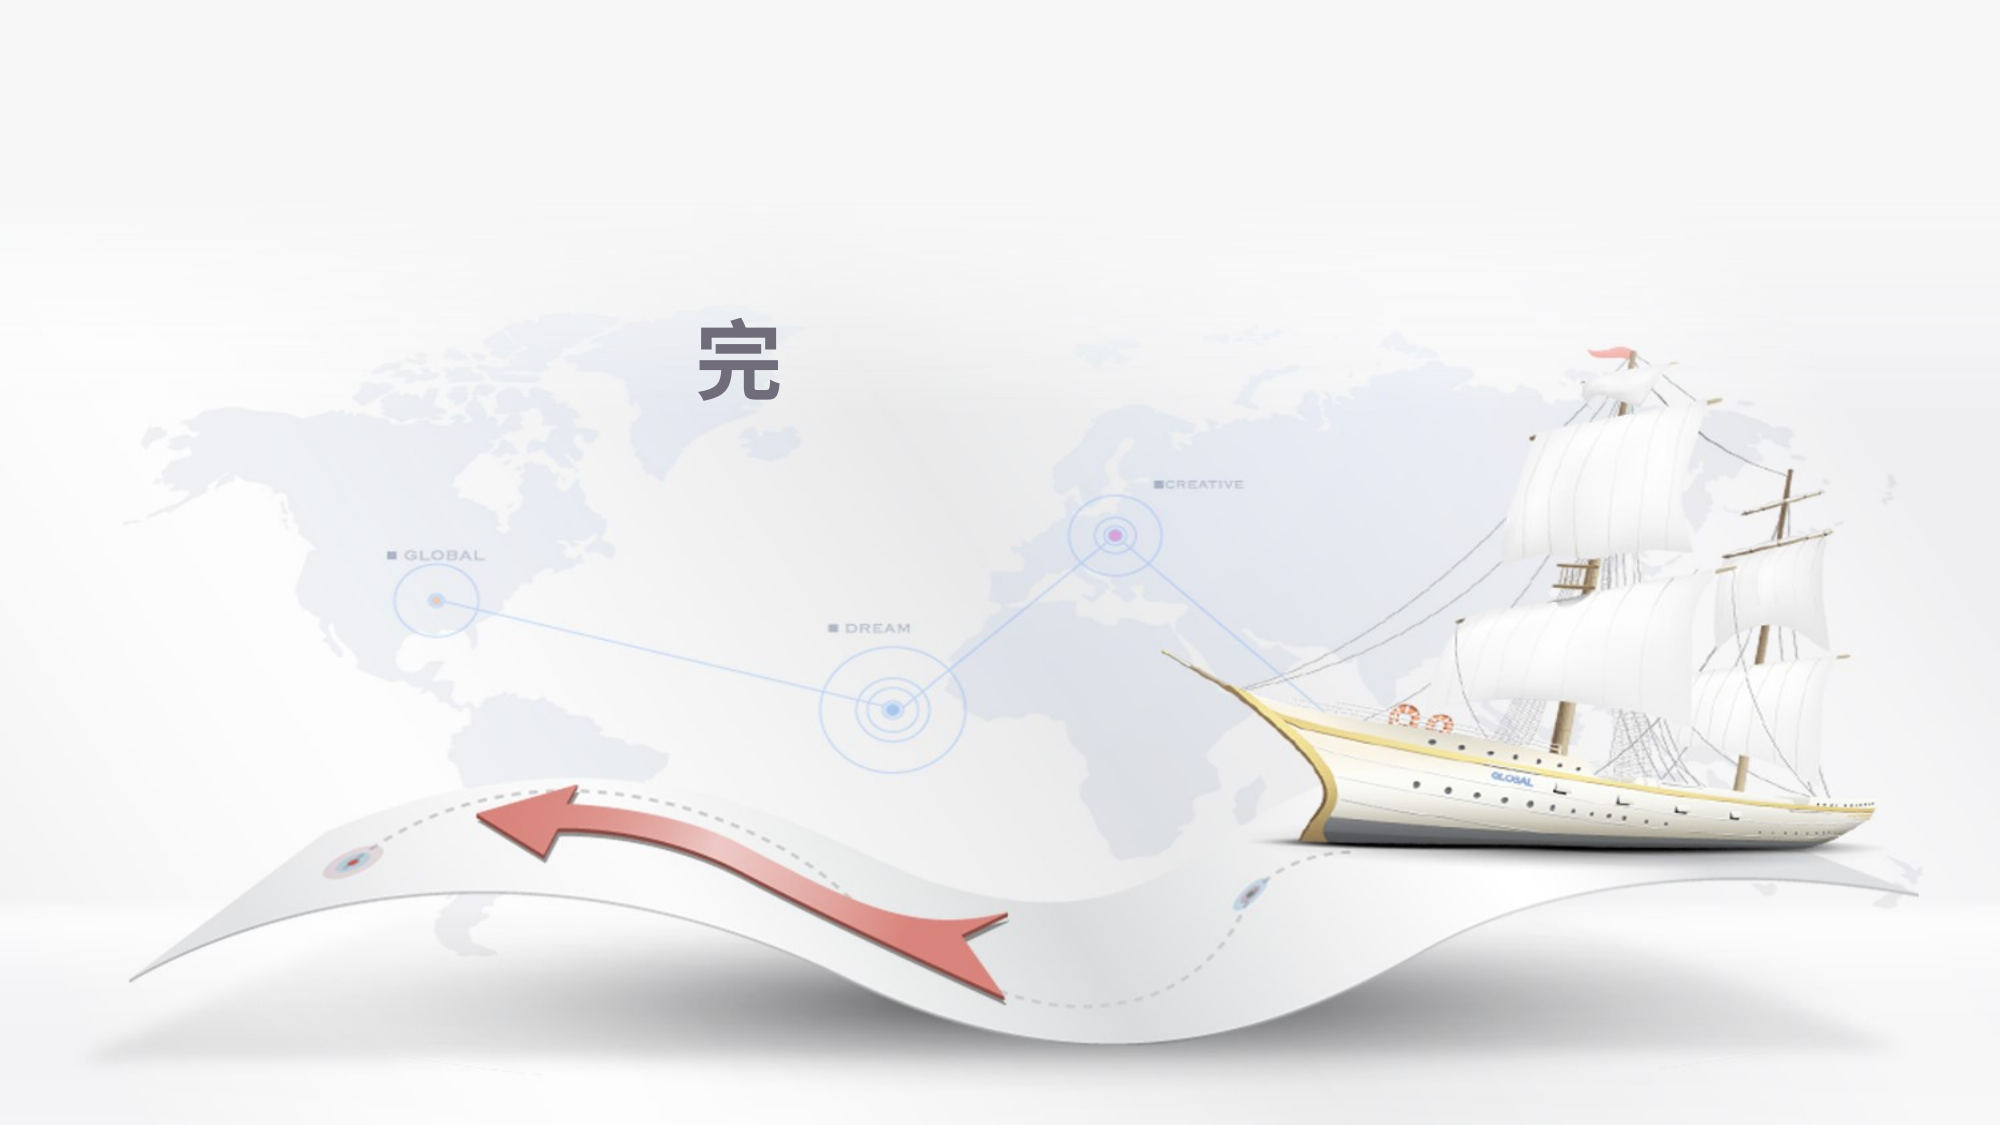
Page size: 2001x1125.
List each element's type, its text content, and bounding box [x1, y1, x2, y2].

title 完 [65, 137, 1413, 420]
picture [0, 0, 2000, 1125]
